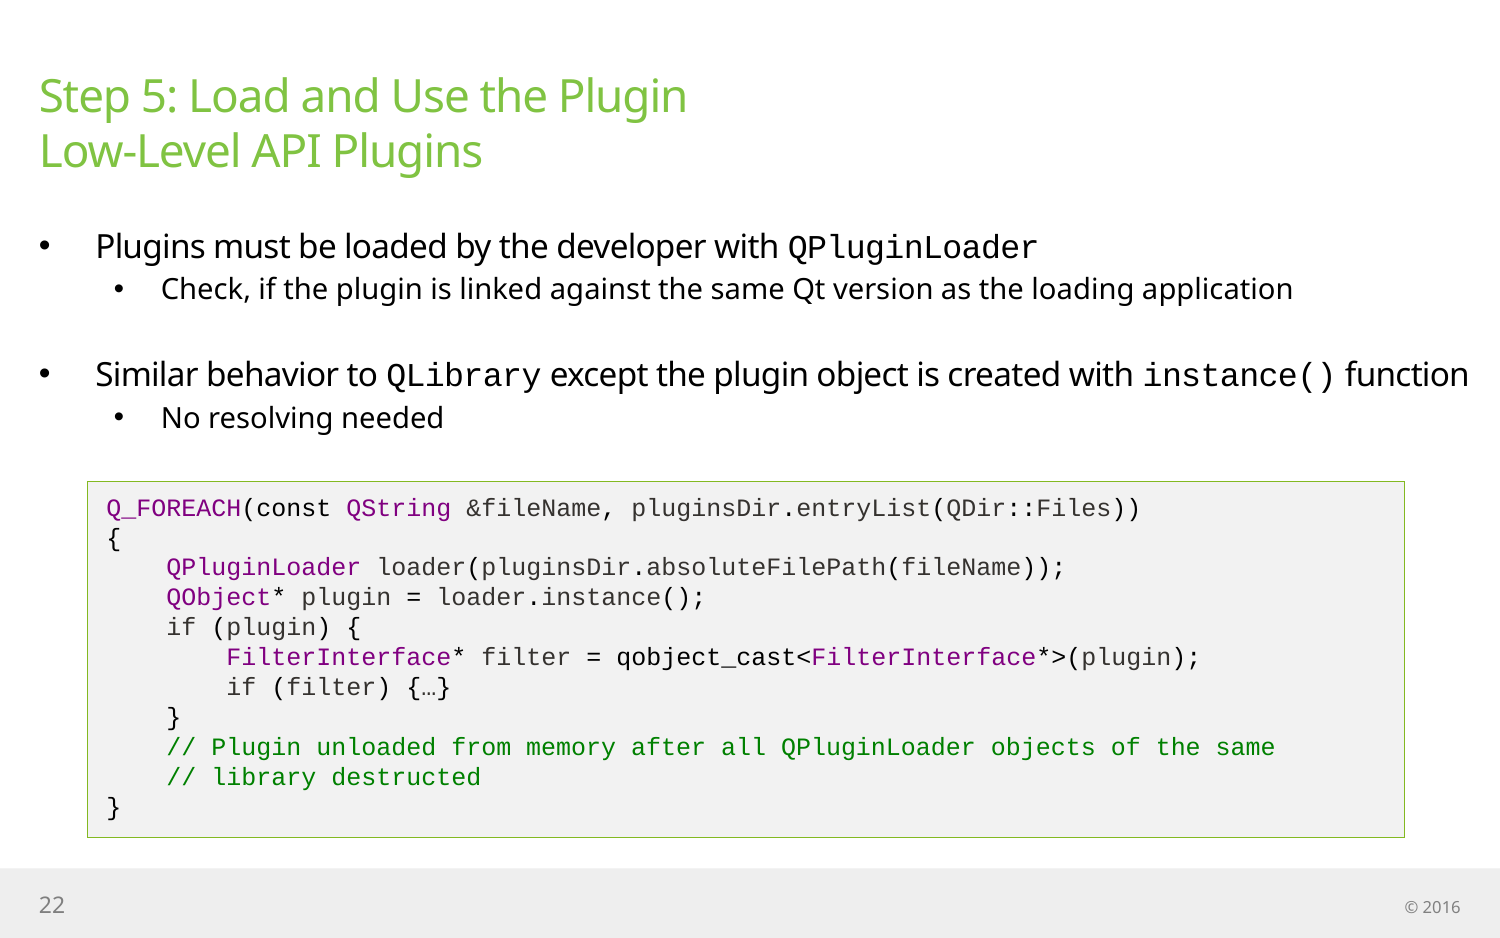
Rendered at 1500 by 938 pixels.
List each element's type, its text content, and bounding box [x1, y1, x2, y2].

text_box Q_FOREACH(const QString &fileName, pluginsDir.entryList(QDir::Files)) { QPluginLoader loader(pluginsDir.absoluteFilePath(fileName)); QObject* plugin = loader.instance(); if (plugin) { FilterInterface* filter = qobject_cast<FilterInterface*>(plugin); if (filter) {…} } // Plugin unloaded from memory after all QPluginLoader objects of the same // library destructed } [87, 481, 1405, 838]
list Plugins must be loaded by the developer with QPluginLoader Check, if the plugin is linked against the same Qt version as the loading application Similar behavior to QLibrary except the plugin object is created with instance() function No resolving needed [39, 224, 1471, 466]
title Step 5: Load and Use the Plugin Low-Level API Plugins [39, 66, 1052, 195]
slide_number 22 [39, 892, 410, 921]
footer © 2016 [1188, 896, 1461, 917]
